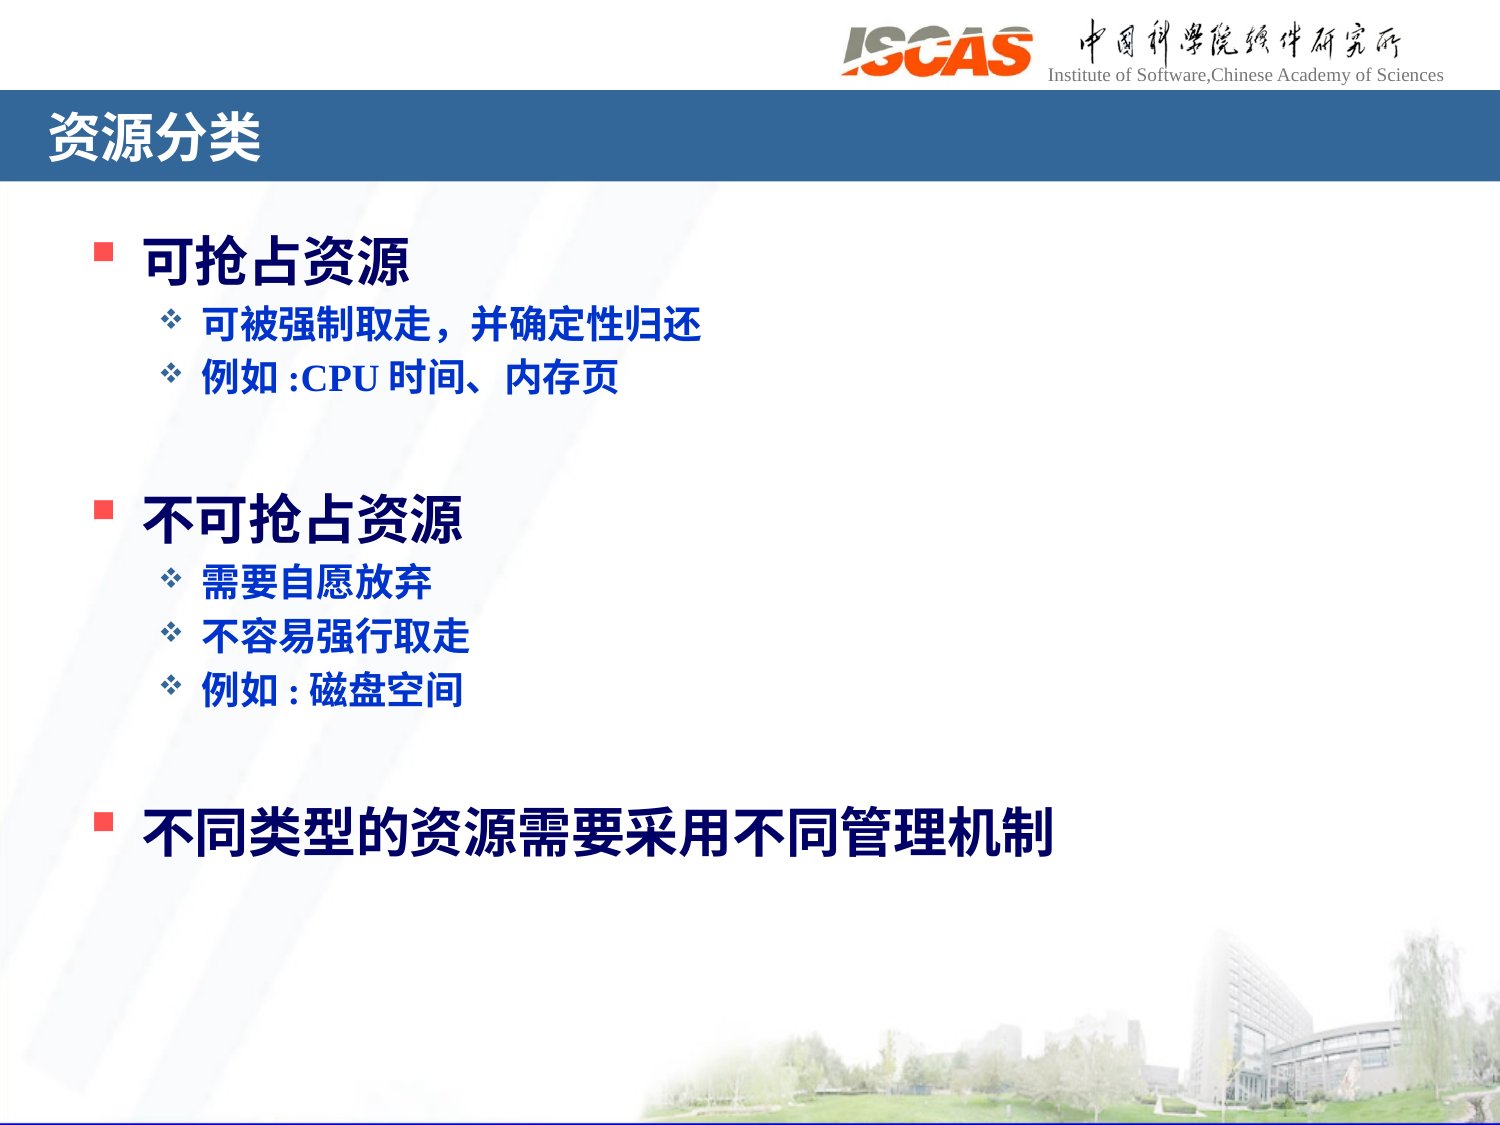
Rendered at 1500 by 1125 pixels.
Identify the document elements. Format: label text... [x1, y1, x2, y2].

picture [0, 182, 1500, 1125]
picture [1077, 15, 1402, 71]
list 可抢占资源 可被强制取走，并确定性归还 例如:CPU时间、内存页 不可抢占资源 需要自愿放弃 不容易强行取走 例如:磁盘空间 不同类型的资源需要采用不同管理机制 [73, 219, 1427, 1024]
picture [837, 18, 1045, 87]
title 资源分类 [0, 89, 1500, 182]
